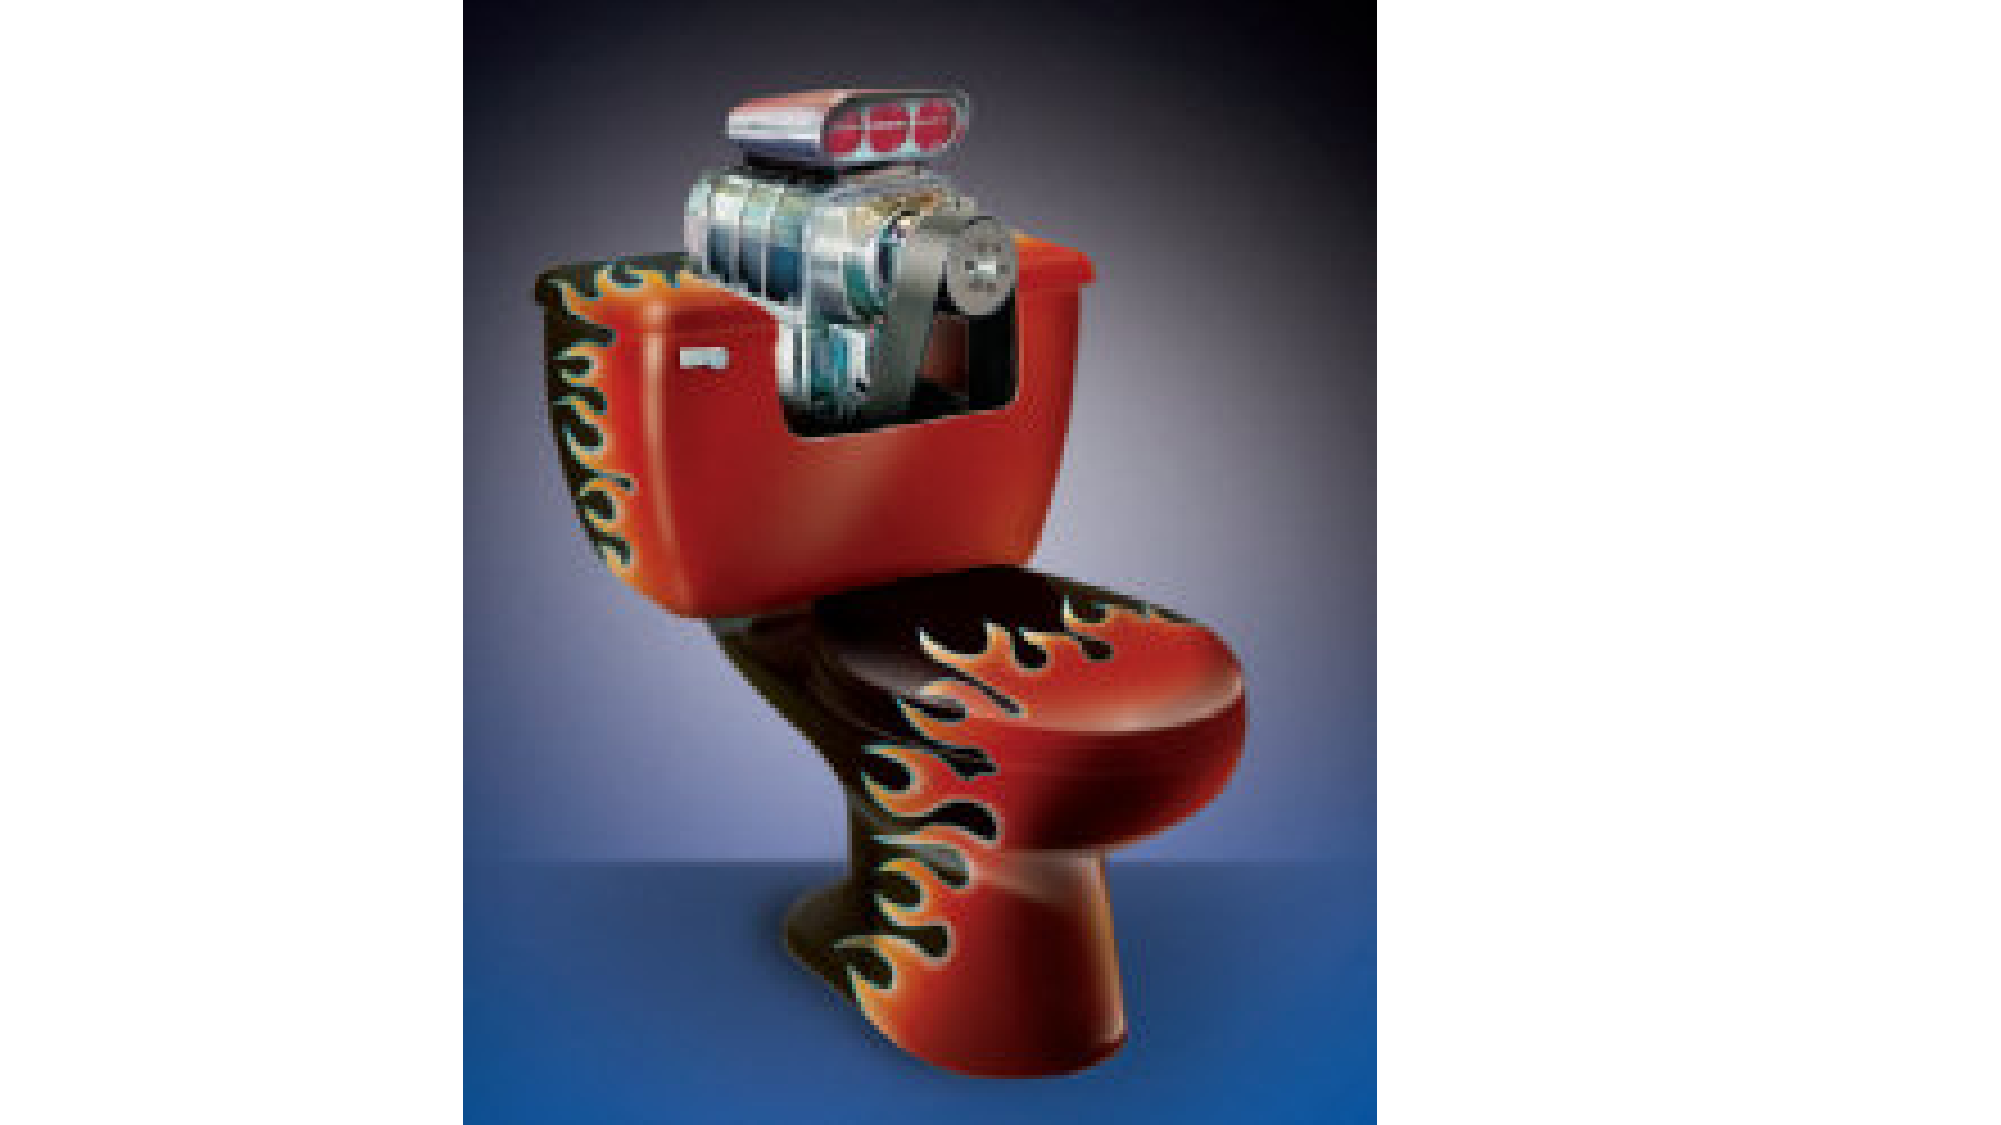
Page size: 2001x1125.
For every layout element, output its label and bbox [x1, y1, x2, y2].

picture [463, 0, 1377, 1125]
